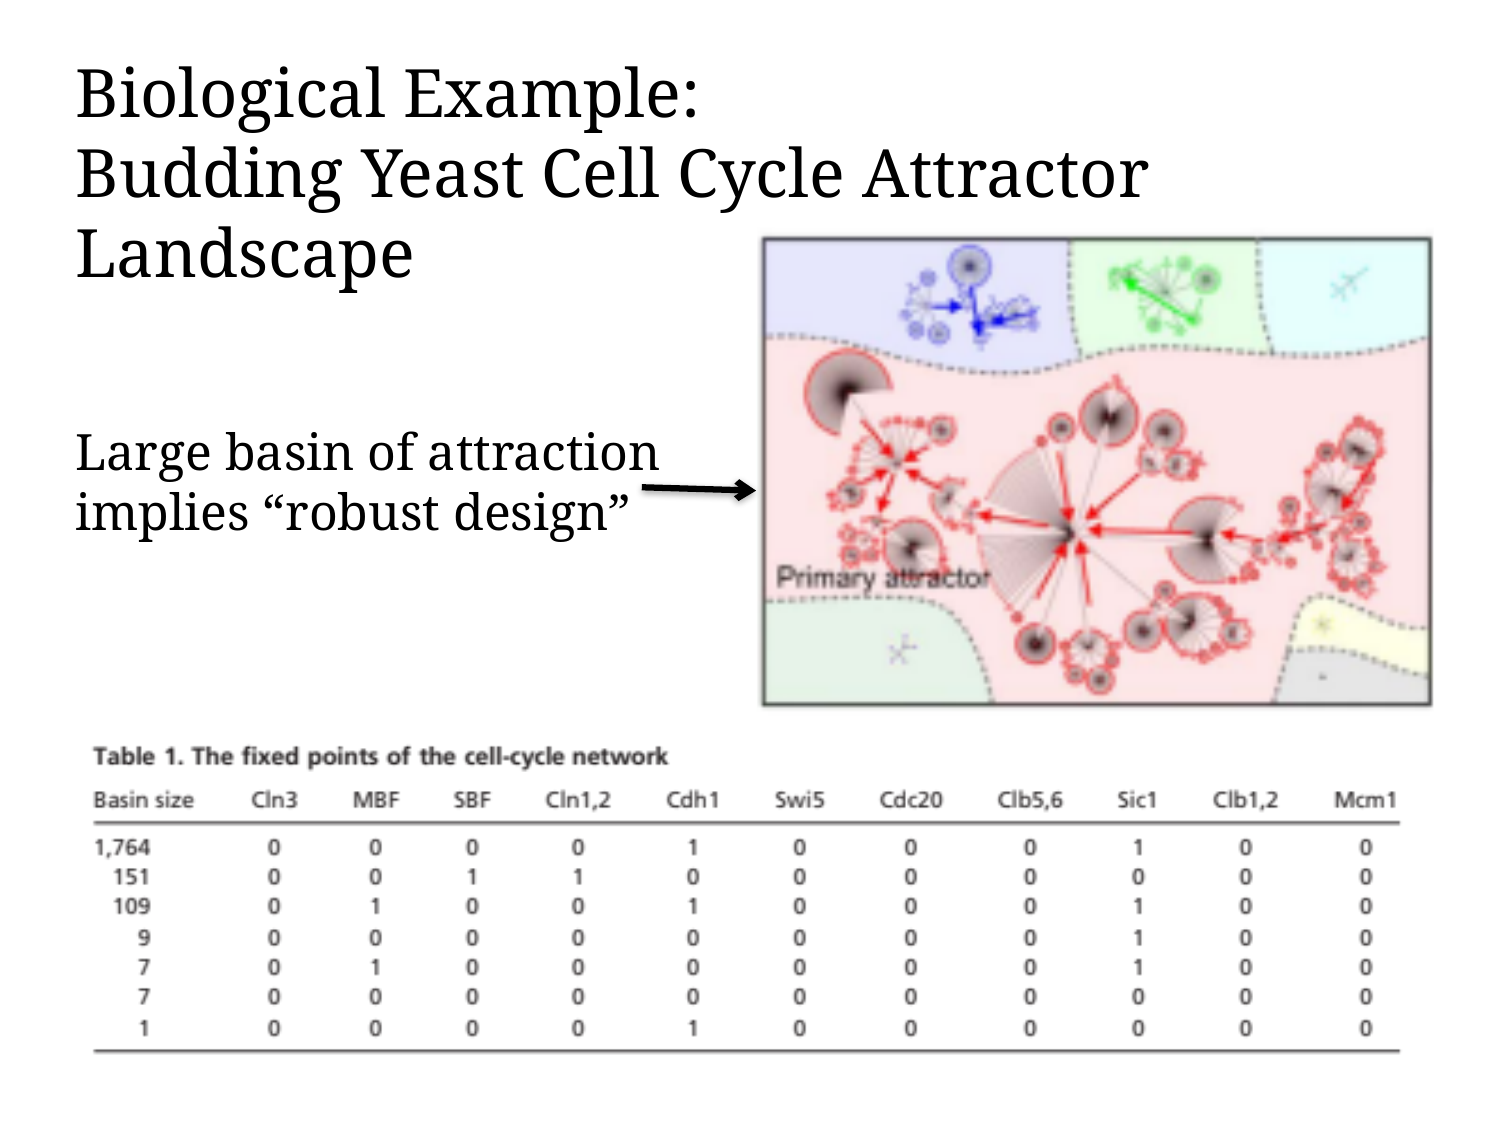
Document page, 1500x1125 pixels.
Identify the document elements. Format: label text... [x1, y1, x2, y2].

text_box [641, 487, 757, 491]
picture [60, 729, 1434, 1064]
picture [755, 226, 1434, 716]
text_box Biological Example: Budding Yeast Cell Cycle Attractor Landscape [60, 43, 1434, 299]
text_box Large basin of attraction implies “robust design” [60, 413, 720, 549]
